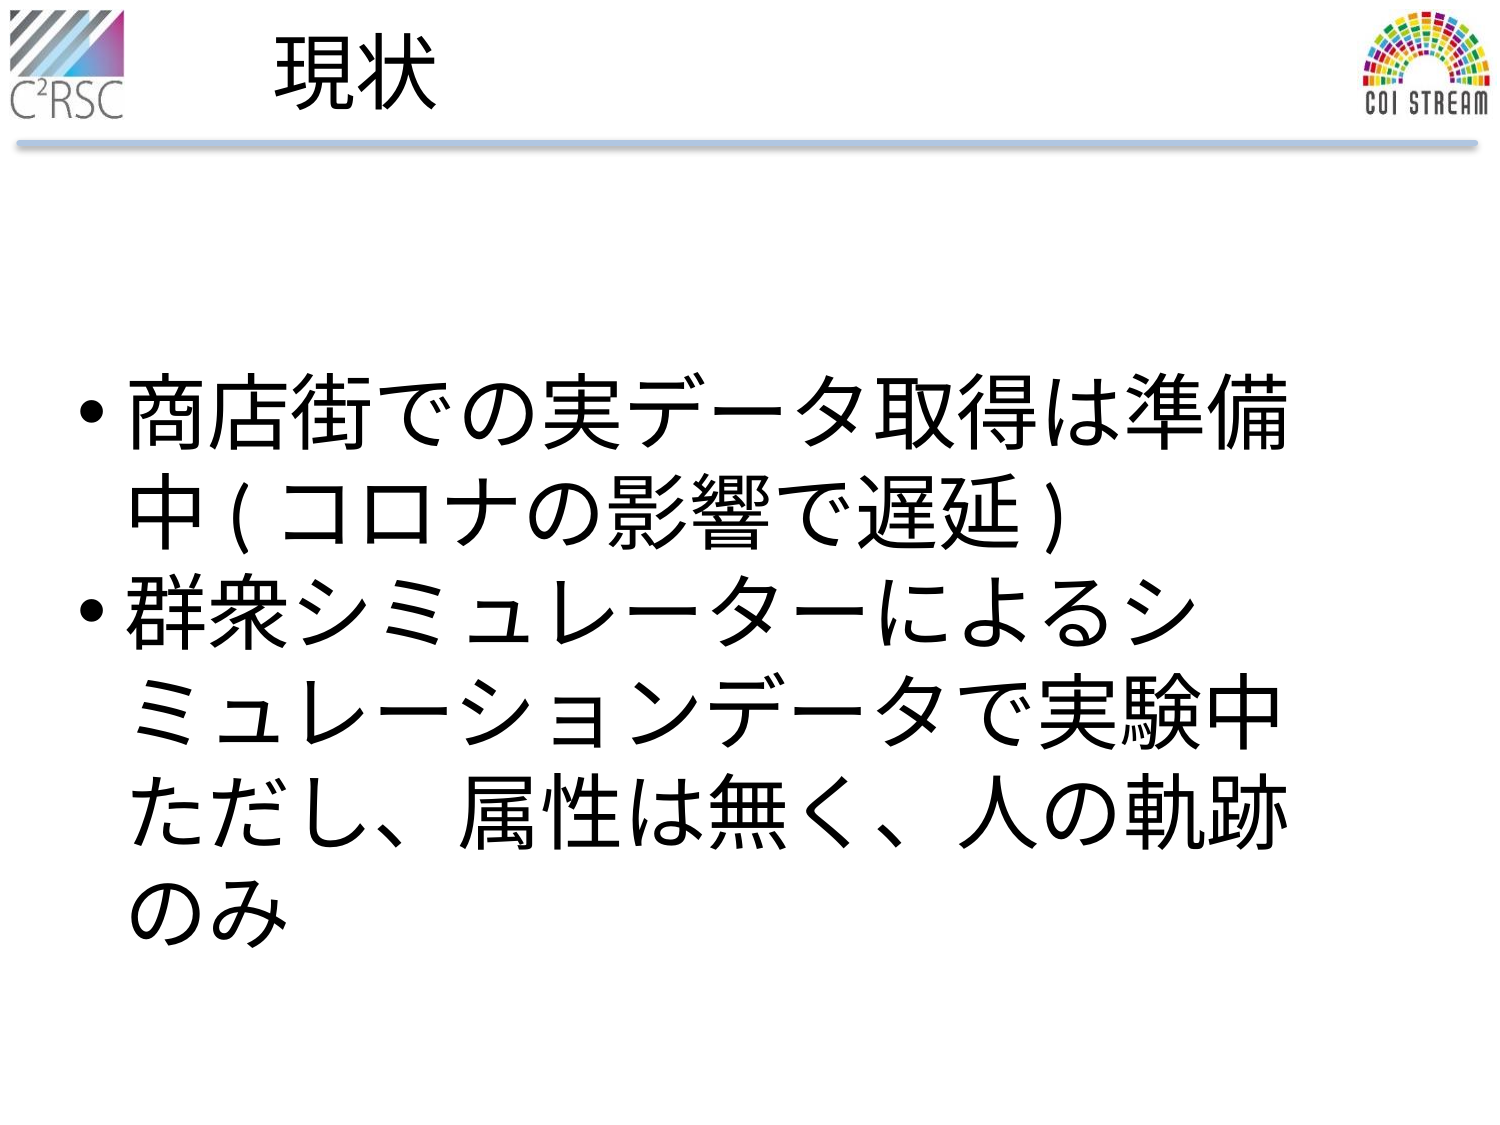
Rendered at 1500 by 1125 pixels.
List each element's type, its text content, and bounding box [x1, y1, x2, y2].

text_box 現状 [257, 13, 1500, 128]
text_box 商店街での実データ取得は準備中(コロナの影響で遅延) 群衆シミュレーターによるシミュレーションデータで実験中 ただし、属性は無く、人の軌跡のみ [62, 352, 1382, 968]
picture [1357, 9, 1497, 13]
picture [9, 9, 125, 120]
